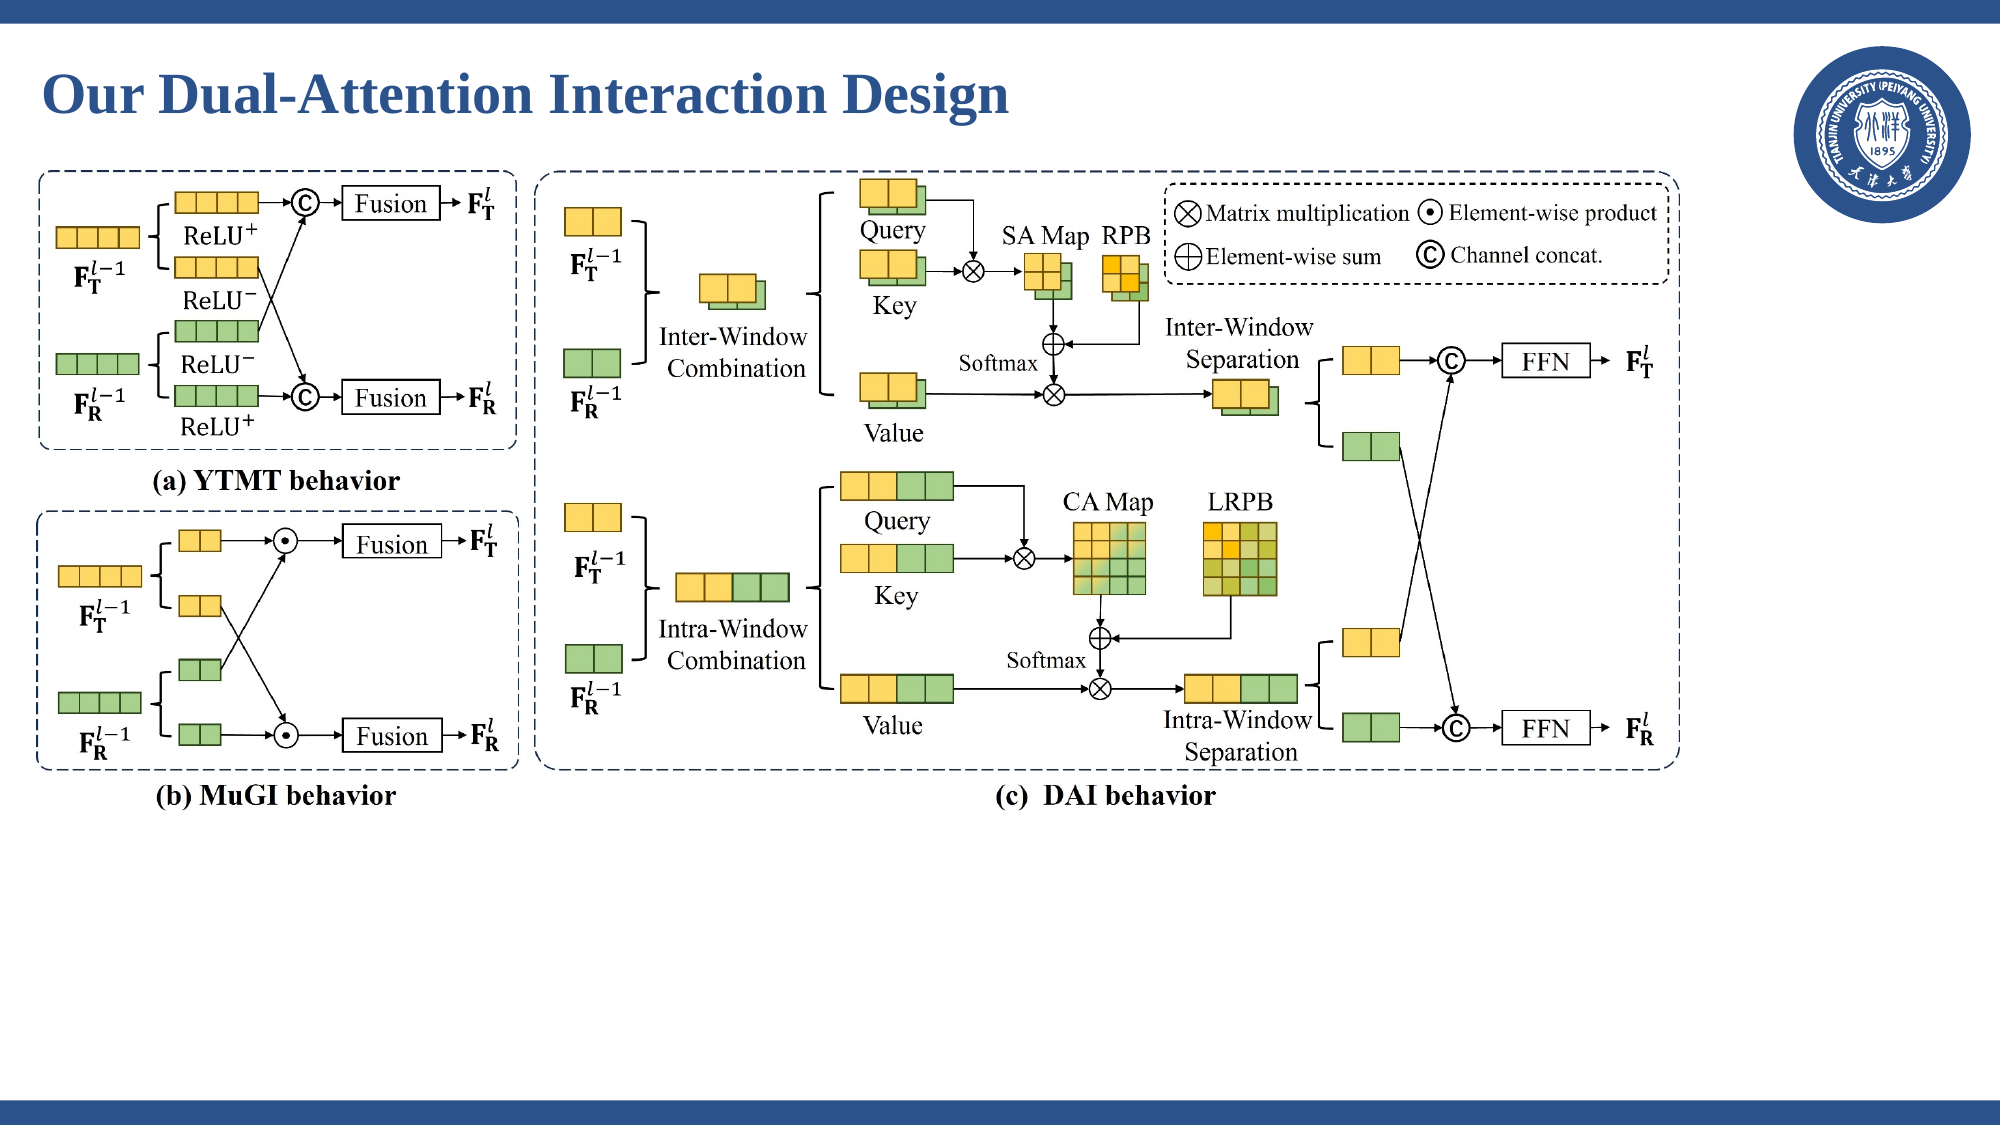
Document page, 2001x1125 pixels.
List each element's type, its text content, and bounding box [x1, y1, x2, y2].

text_box Our Dual-Attention Interaction Design [26, 48, 1600, 133]
picture [36, 170, 1680, 829]
text_box [0, 1099, 2000, 1125]
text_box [1793, 46, 1971, 224]
text_box [0, 0, 2000, 25]
